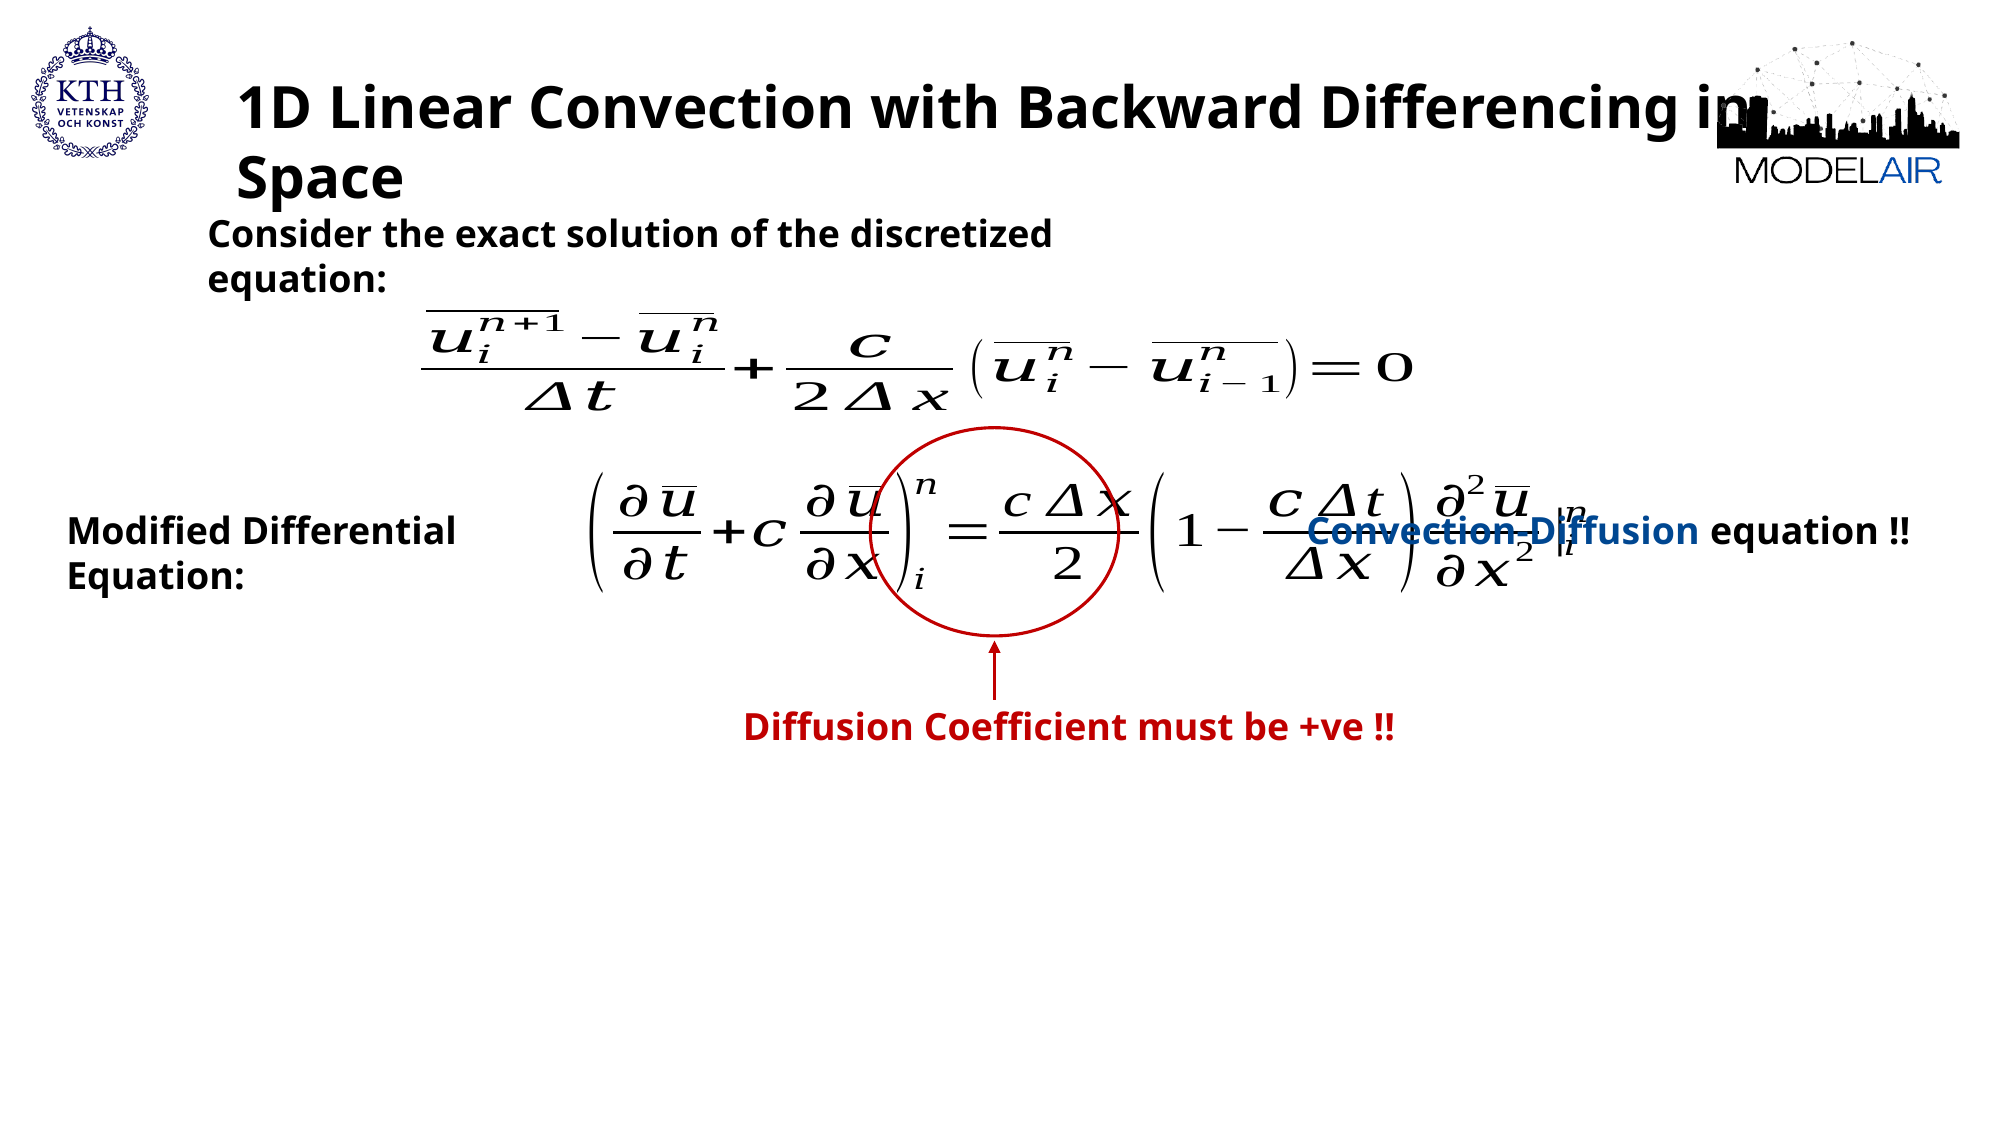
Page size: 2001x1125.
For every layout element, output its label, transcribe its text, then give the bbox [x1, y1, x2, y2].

picture [1703, 29, 1978, 198]
text_box 1D Linear Convection with Backward Differencing in Space [221, 63, 1947, 218]
text_box Convection-Diffusion equation !! [1291, 499, 2000, 560]
text_box Modified Differential Equation: [51, 499, 608, 605]
text_box Diffusion Coefficient must be +ve !! [728, 695, 1416, 755]
text_box Consider the exact solution of the discretized equation: [192, 202, 1198, 307]
text_box [869, 426, 1120, 637]
picture [31, 26, 149, 158]
